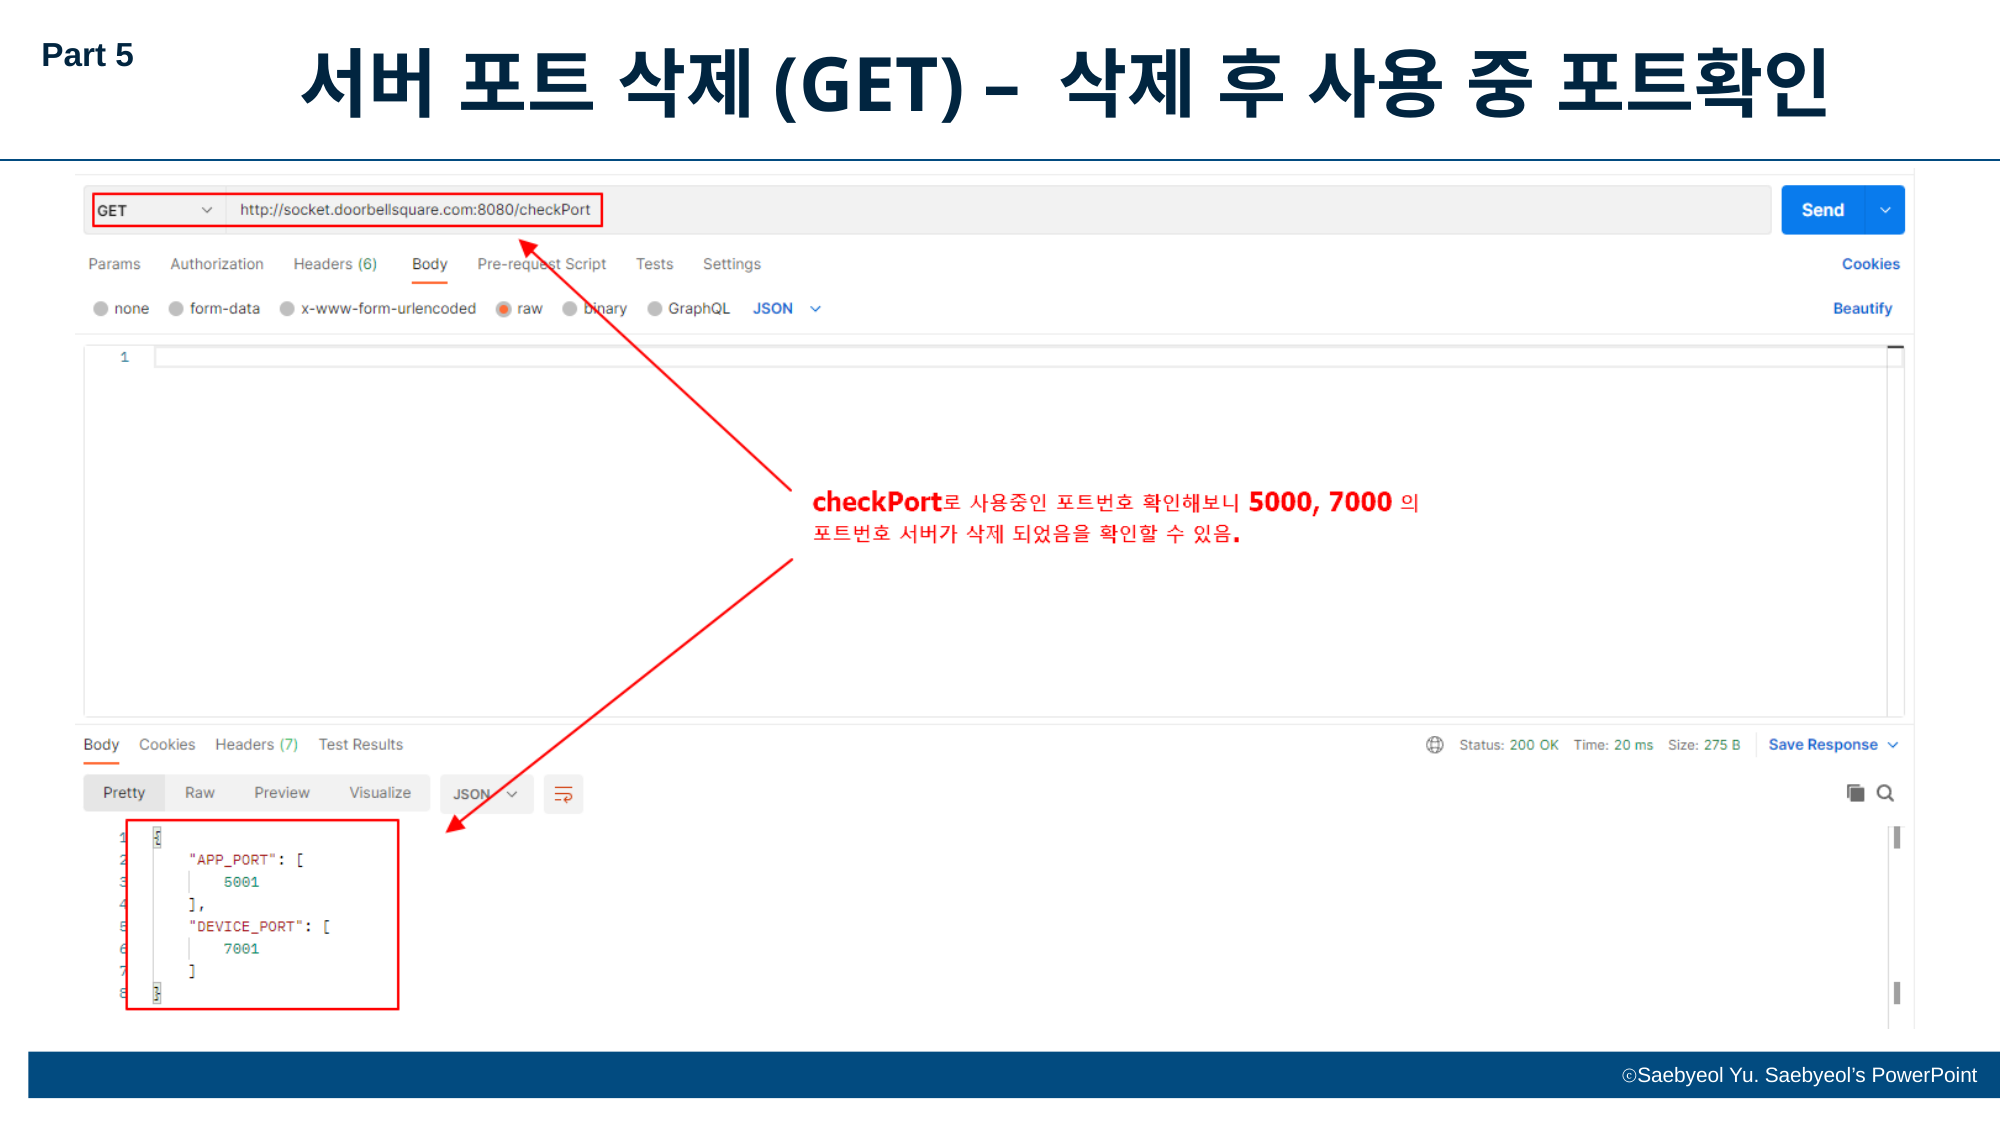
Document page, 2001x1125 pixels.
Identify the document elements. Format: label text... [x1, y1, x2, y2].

text_box Part 5 [26, 26, 165, 81]
text_box 서버 포트 삭제(GET) – 삭제 후 사용 중 포트확인 [174, 28, 1920, 134]
picture [75, 168, 1920, 1029]
